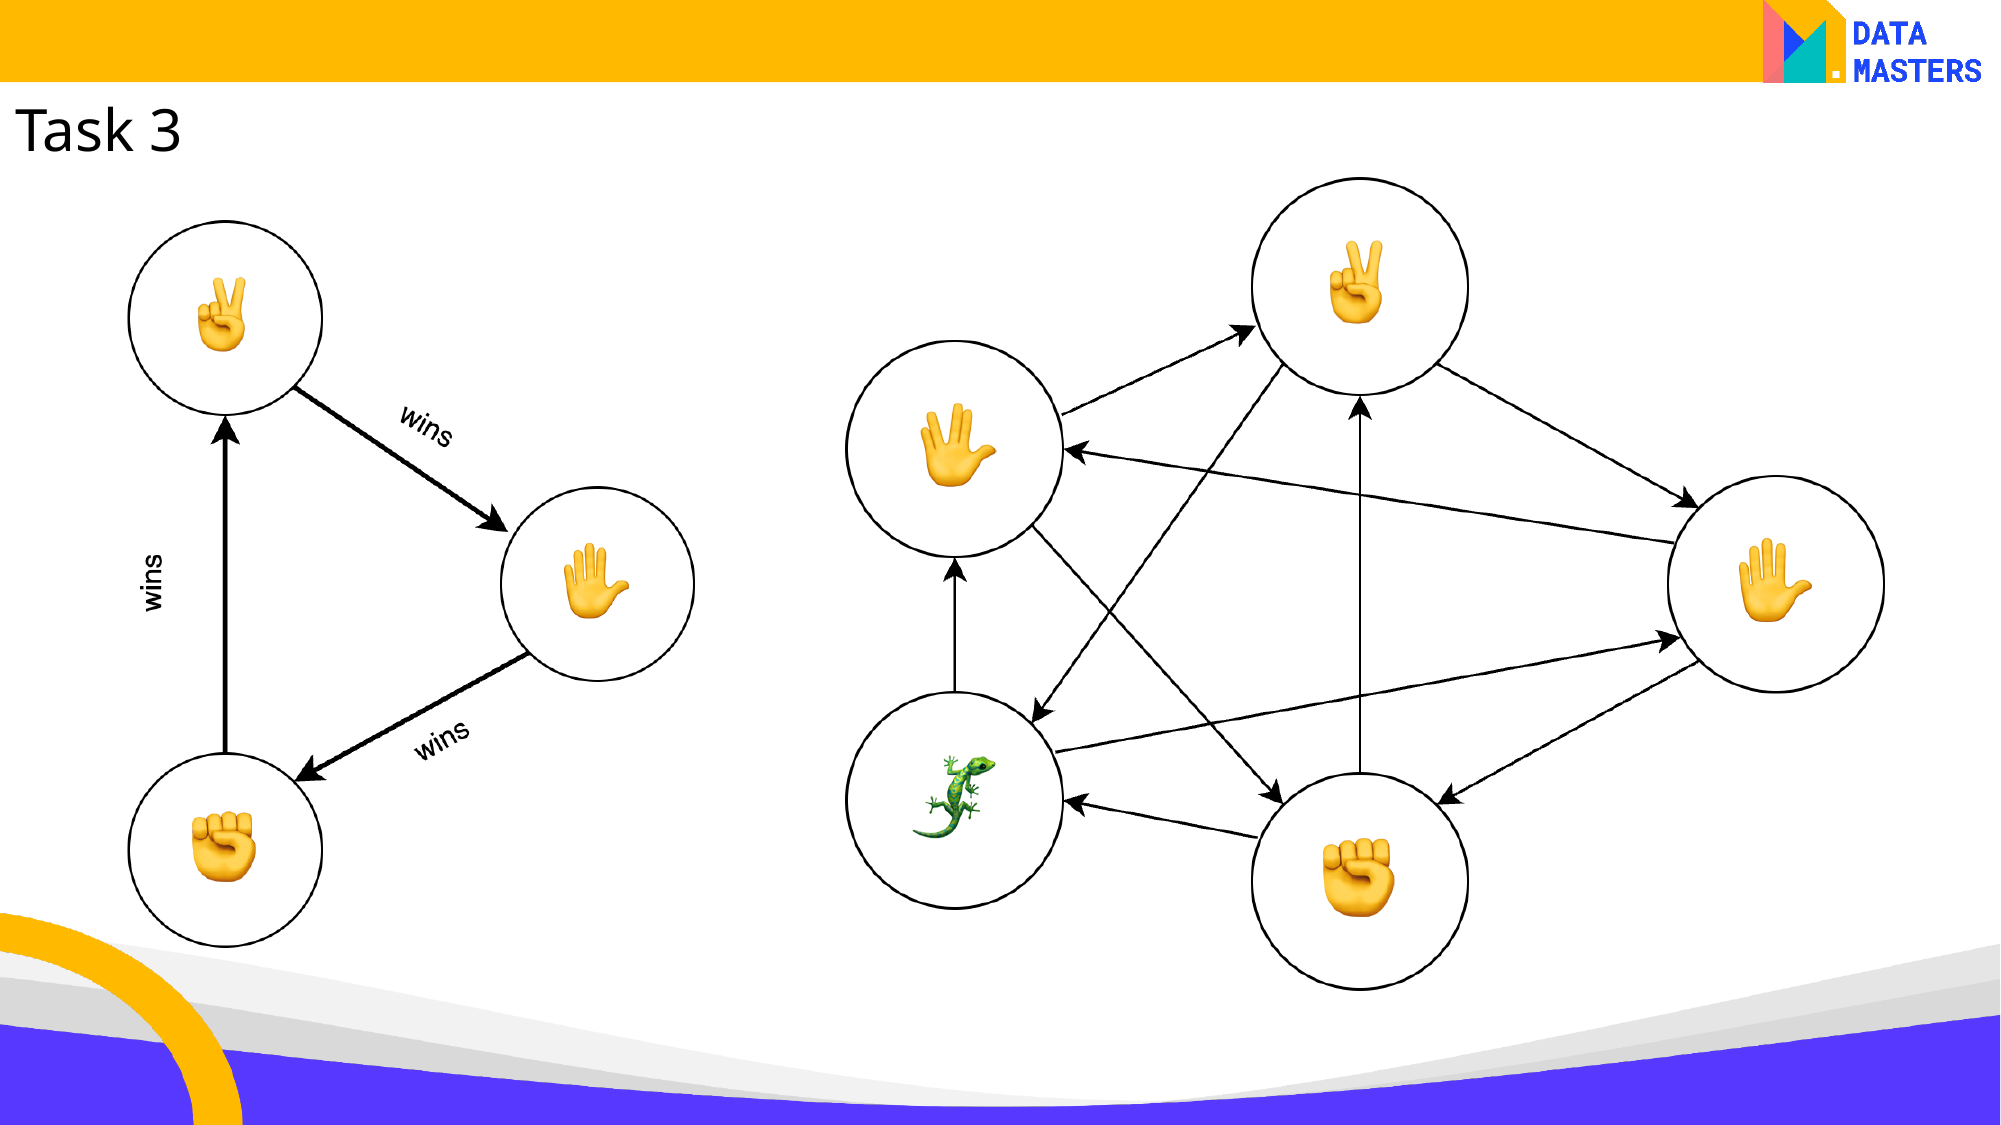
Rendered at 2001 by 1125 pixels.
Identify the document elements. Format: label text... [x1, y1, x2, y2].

text_box Task 3 [0, 85, 1445, 171]
picture [1763, 0, 1983, 90]
picture [0, 177, 2001, 1125]
